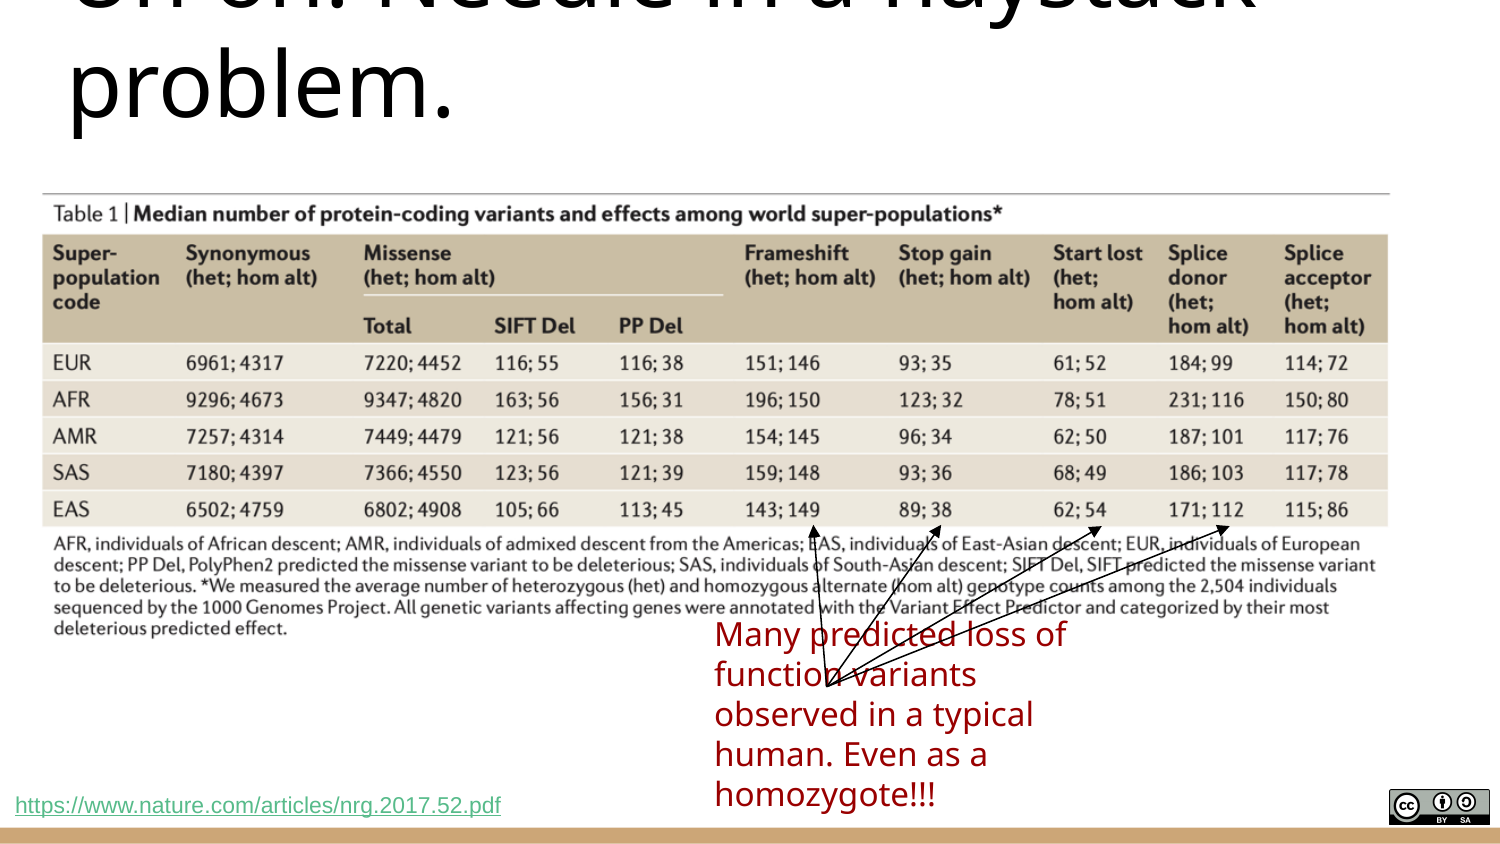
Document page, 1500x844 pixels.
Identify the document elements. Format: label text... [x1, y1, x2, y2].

picture [24, 175, 1414, 659]
picture [1389, 789, 1490, 825]
text_box https://www.nature.com/articles/nrg.2017.52.pdf [0, 775, 541, 818]
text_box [827, 525, 1230, 687]
text_box Many predicted loss of function variants observed in a typical human. Even as a homozygote!!! [699, 759, 1123, 829]
title Uh oh. Needle in a haystack problem. [51, 14, 1449, 151]
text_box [813, 524, 824, 688]
